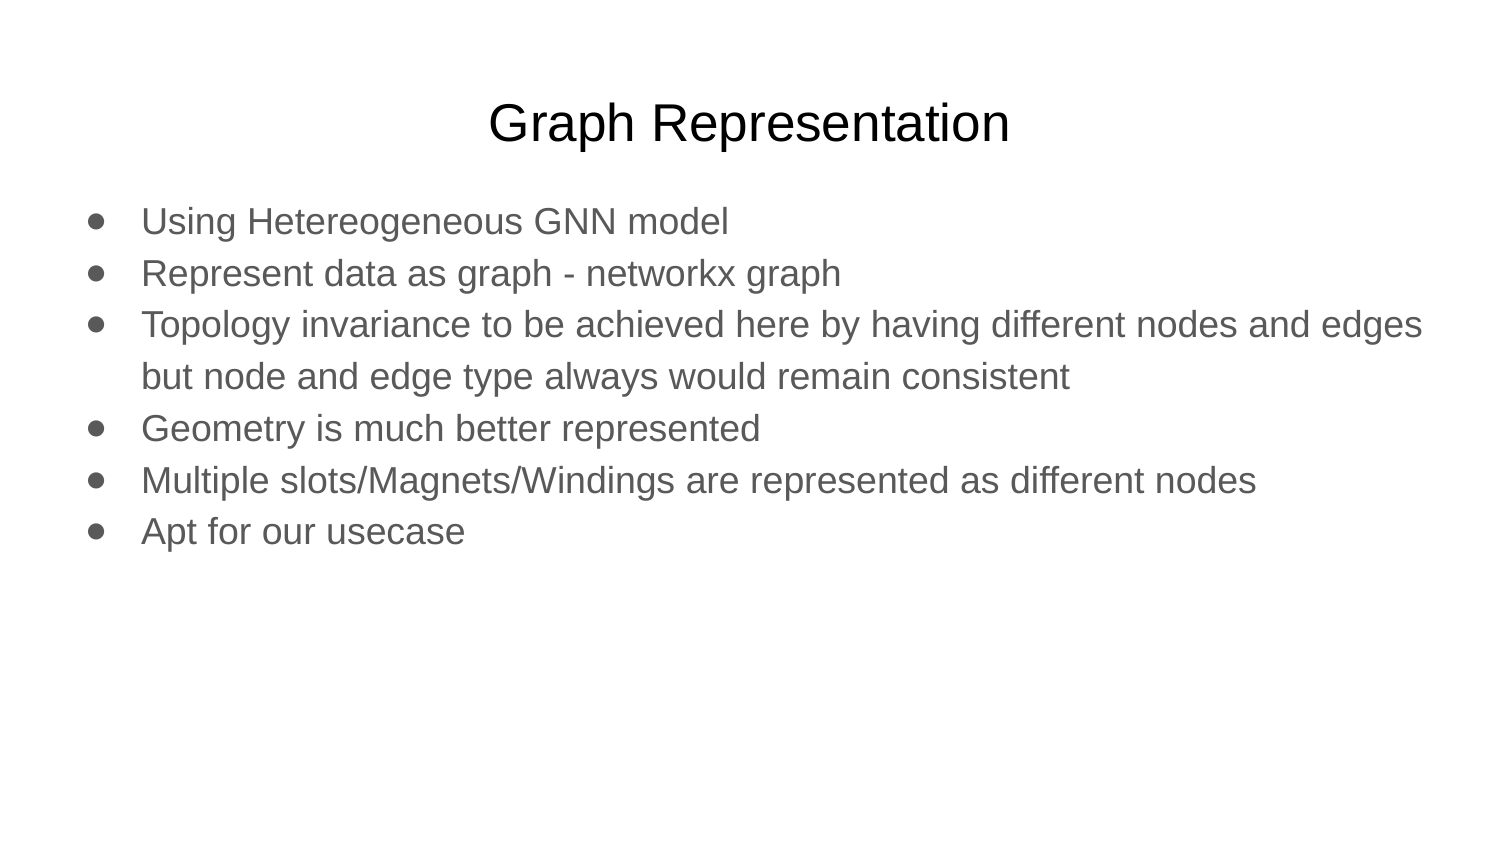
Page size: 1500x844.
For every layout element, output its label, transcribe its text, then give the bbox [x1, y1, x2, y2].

list Using Hetereogeneous GNN model Represent data as graph - networkx graph Topology invariance to be achieved here by having different nodes and edges but node and edge type always would remain consistent Geometry is much better represented Multiple slots/Magnets/Windings are represented as different nodes Apt for our usecase [51, 175, 1458, 811]
title Graph Representation [51, 72, 1449, 167]
